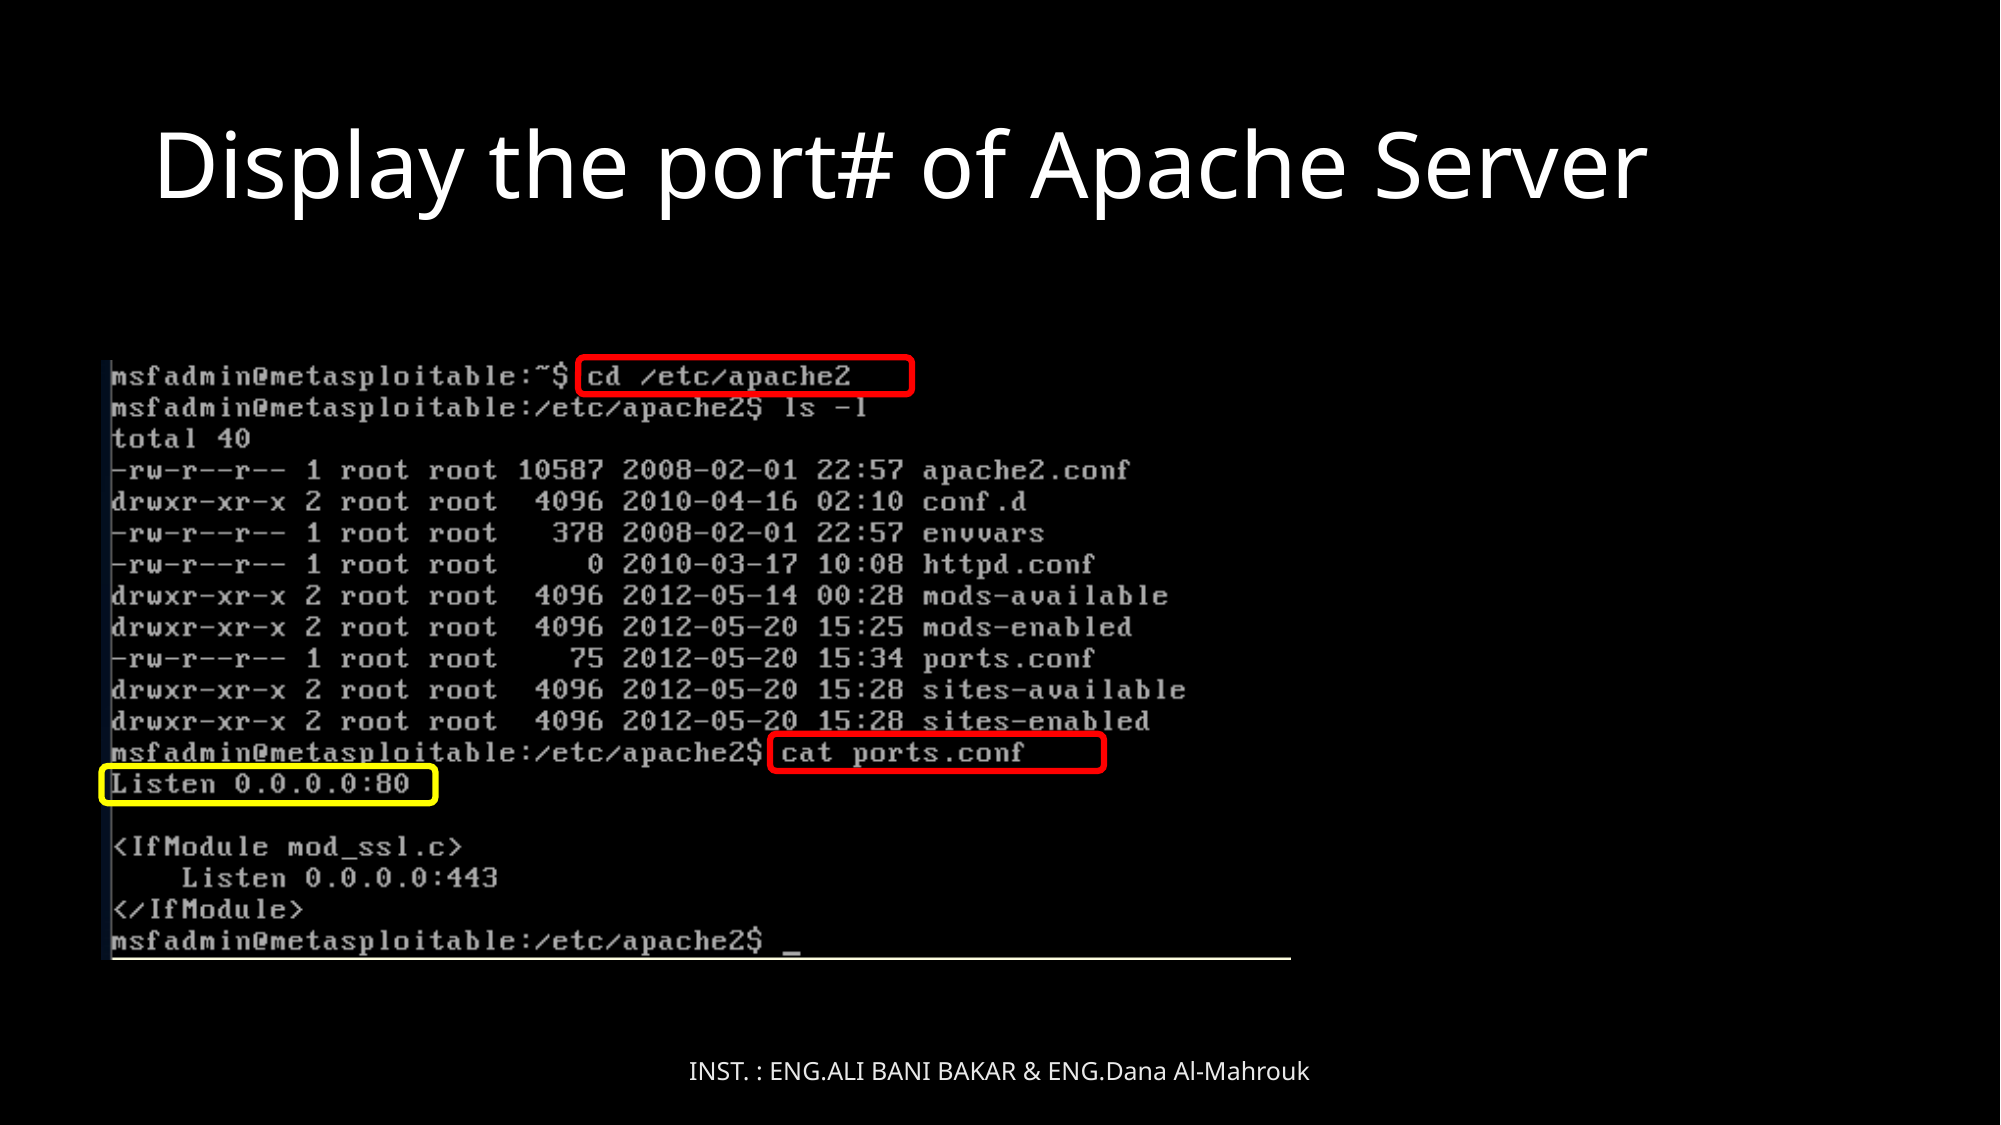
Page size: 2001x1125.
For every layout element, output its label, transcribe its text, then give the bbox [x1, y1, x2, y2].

picture [100, 359, 1291, 961]
text_box [578, 355, 913, 359]
footer INST. : ENG.ALI BANI BAKAR & ENG.Dana Al-Mahrouk [662, 1042, 1338, 1103]
title Display the port# of Apache Server [137, 59, 1863, 278]
